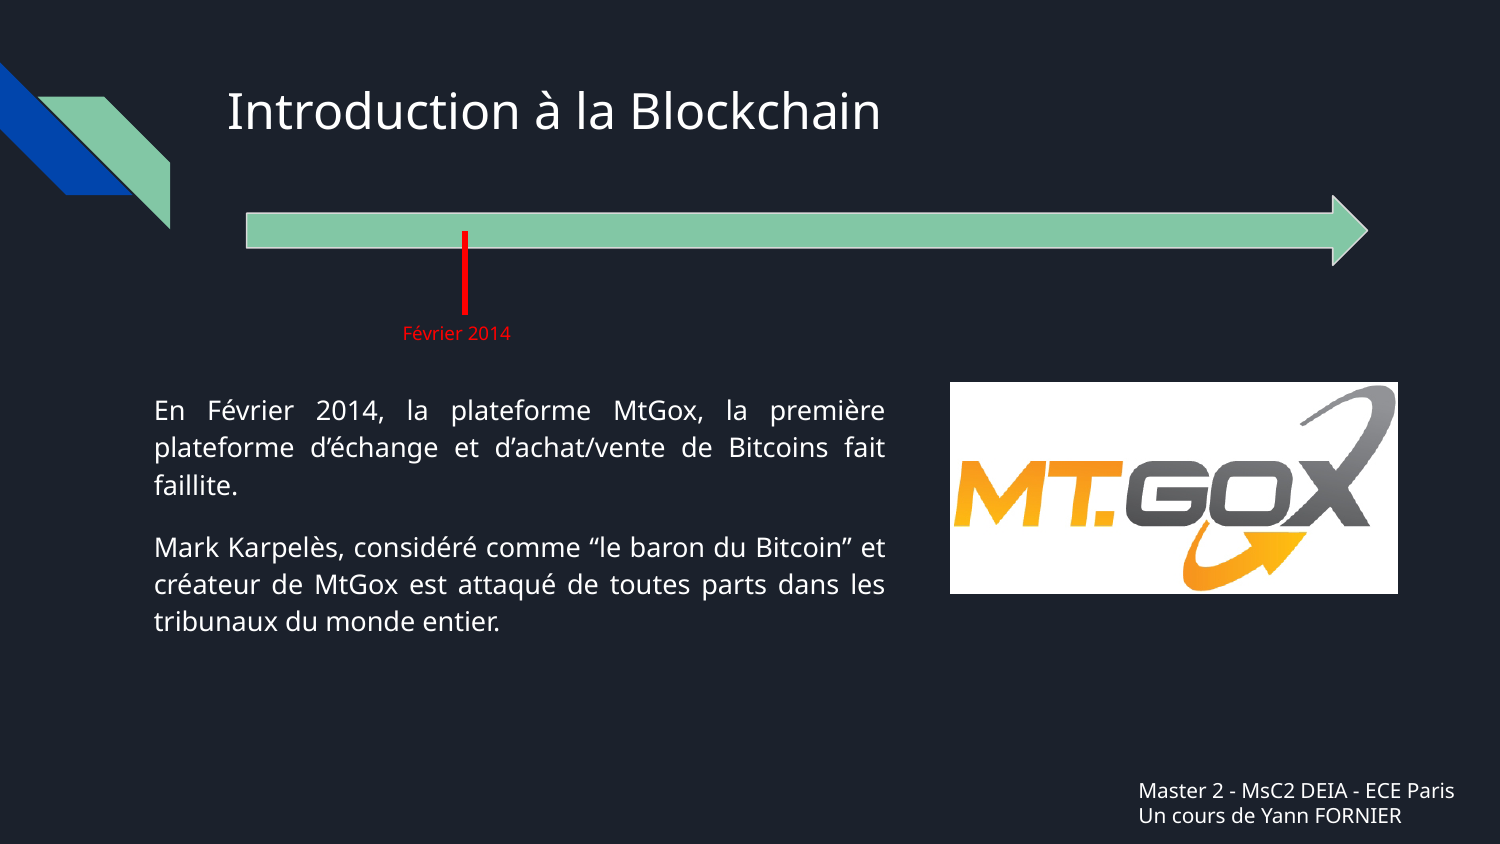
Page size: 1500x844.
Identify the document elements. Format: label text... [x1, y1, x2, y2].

title Introduction à la Blockchain [212, 64, 1368, 215]
text_box Février 2014 [387, 310, 574, 356]
text_box Master 2 - MsC2 DEIA - ECE Paris Un cours de Yann FORNIER [1123, 762, 1500, 843]
list En Février 2014, la plateforme MtGox, la première plateforme d’échange et d’achat/vente de Bitcoins fait faillite. Mark Karpelès, considéré comme “le baron du Bitcoin” et créateur de MtGox est attaqué de toutes parts dans les tribunaux du monde entier. [138, 373, 901, 747]
text_box [246, 195, 1368, 266]
picture [950, 382, 1398, 594]
